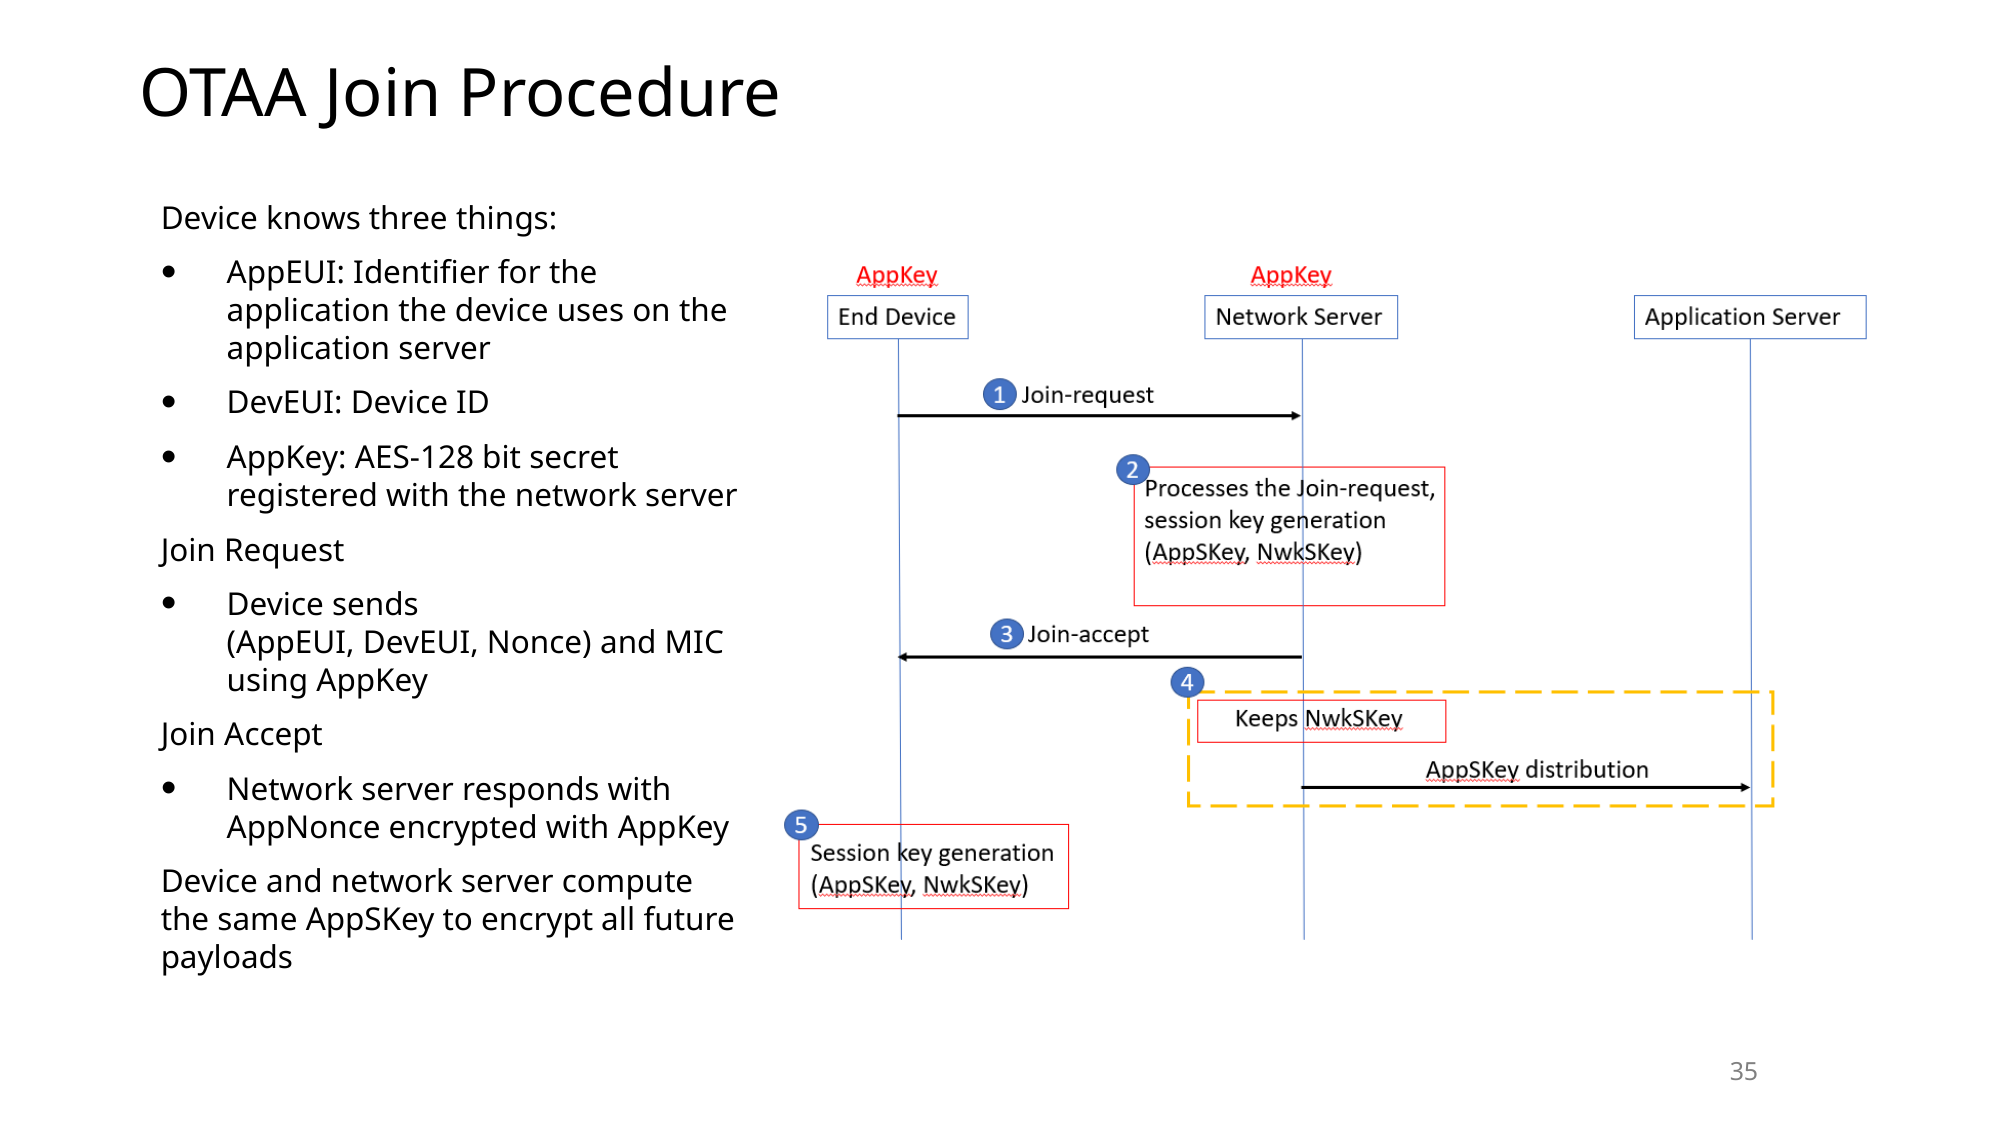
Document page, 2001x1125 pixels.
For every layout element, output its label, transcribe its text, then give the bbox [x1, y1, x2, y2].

slide_number 35 [1371, 1042, 1777, 1103]
title OTAA Join Procedure [121, 17, 1656, 173]
picture [779, 254, 1879, 941]
list Device knows three things: AppEUI: Identifier for the application the device uses on the application server DevEUI: Device ID AppKey: AES-128 bit secret registered with the network server Join Request Device sends (AppEUI, DevEUI, Nonce) and MIC using AppKey Join Accept Network server responds with AppNonce encrypted with AppKey Device and network server compute the same AppSKey to encrypt all future payloads [121, 188, 758, 1014]
